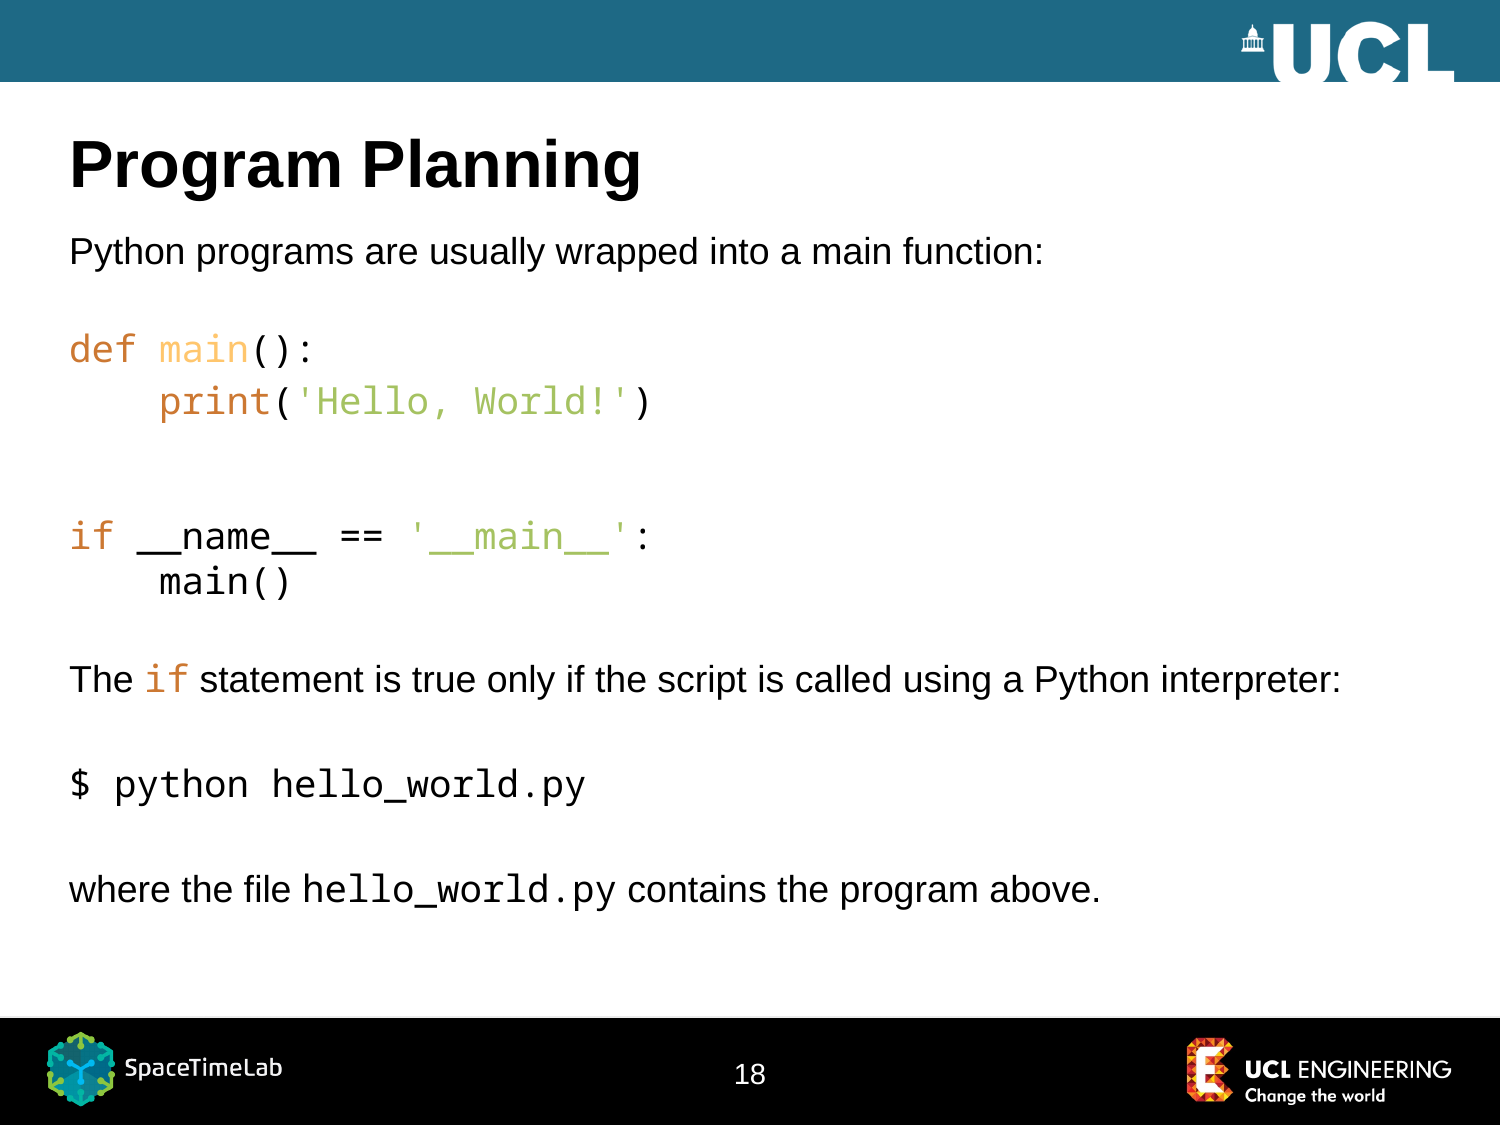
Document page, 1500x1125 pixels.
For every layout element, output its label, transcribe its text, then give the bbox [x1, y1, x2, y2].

list Python programs are usually wrapped into a main function: def main(): print('Hello, World!') if __name__ == '__main__': main() The if statement is true only if the script is called using a Python interpreter: $ python hello_world.py where the file hello_world.py contains the program above. [54, 219, 1447, 988]
picture [0, 990, 1500, 1125]
footer 18 [496, 1042, 1004, 1103]
title Program Planning [54, 113, 1447, 197]
